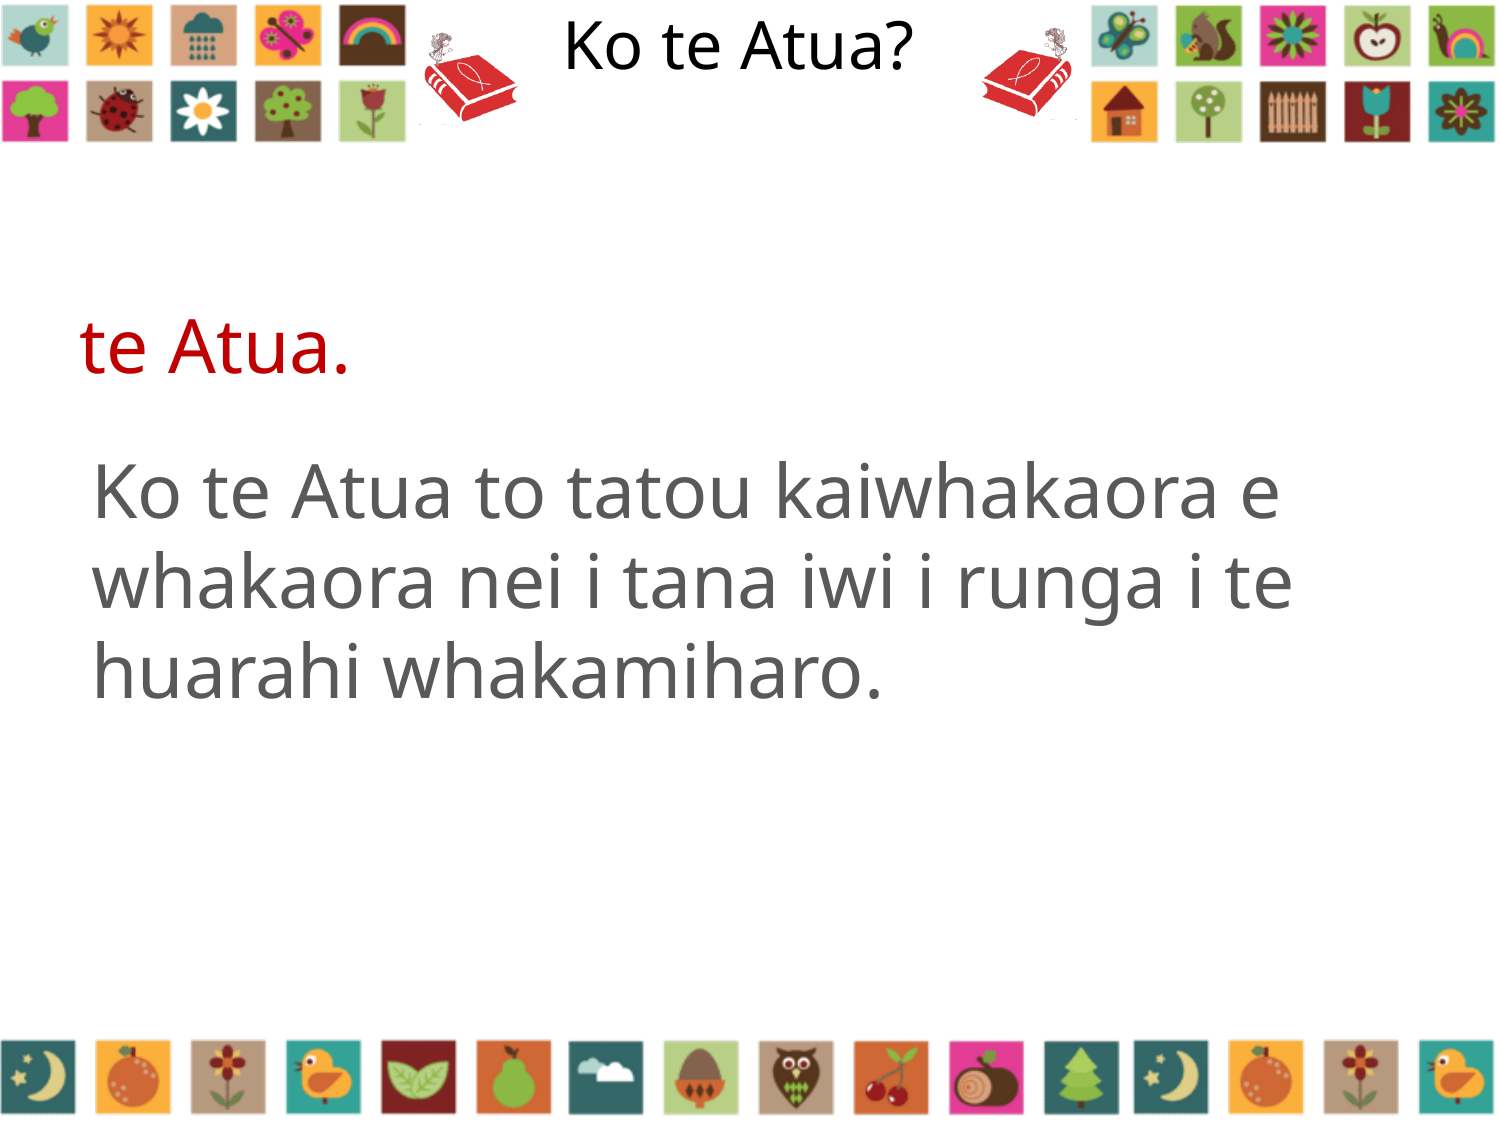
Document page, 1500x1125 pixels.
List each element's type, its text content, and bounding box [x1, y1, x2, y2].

text_box te Atua. [64, 290, 1412, 396]
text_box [0, 1028, 1500, 1118]
picture [0, 3, 550, 150]
text_box Ko te Atua? [414, 0, 1080, 91]
picture [950, 3, 1500, 150]
text_box Ko te Atua to tatou kaiwhakaora e whakaora nei i tana iwi i runga i te huarahi whakamiharo. [76, 436, 1424, 722]
